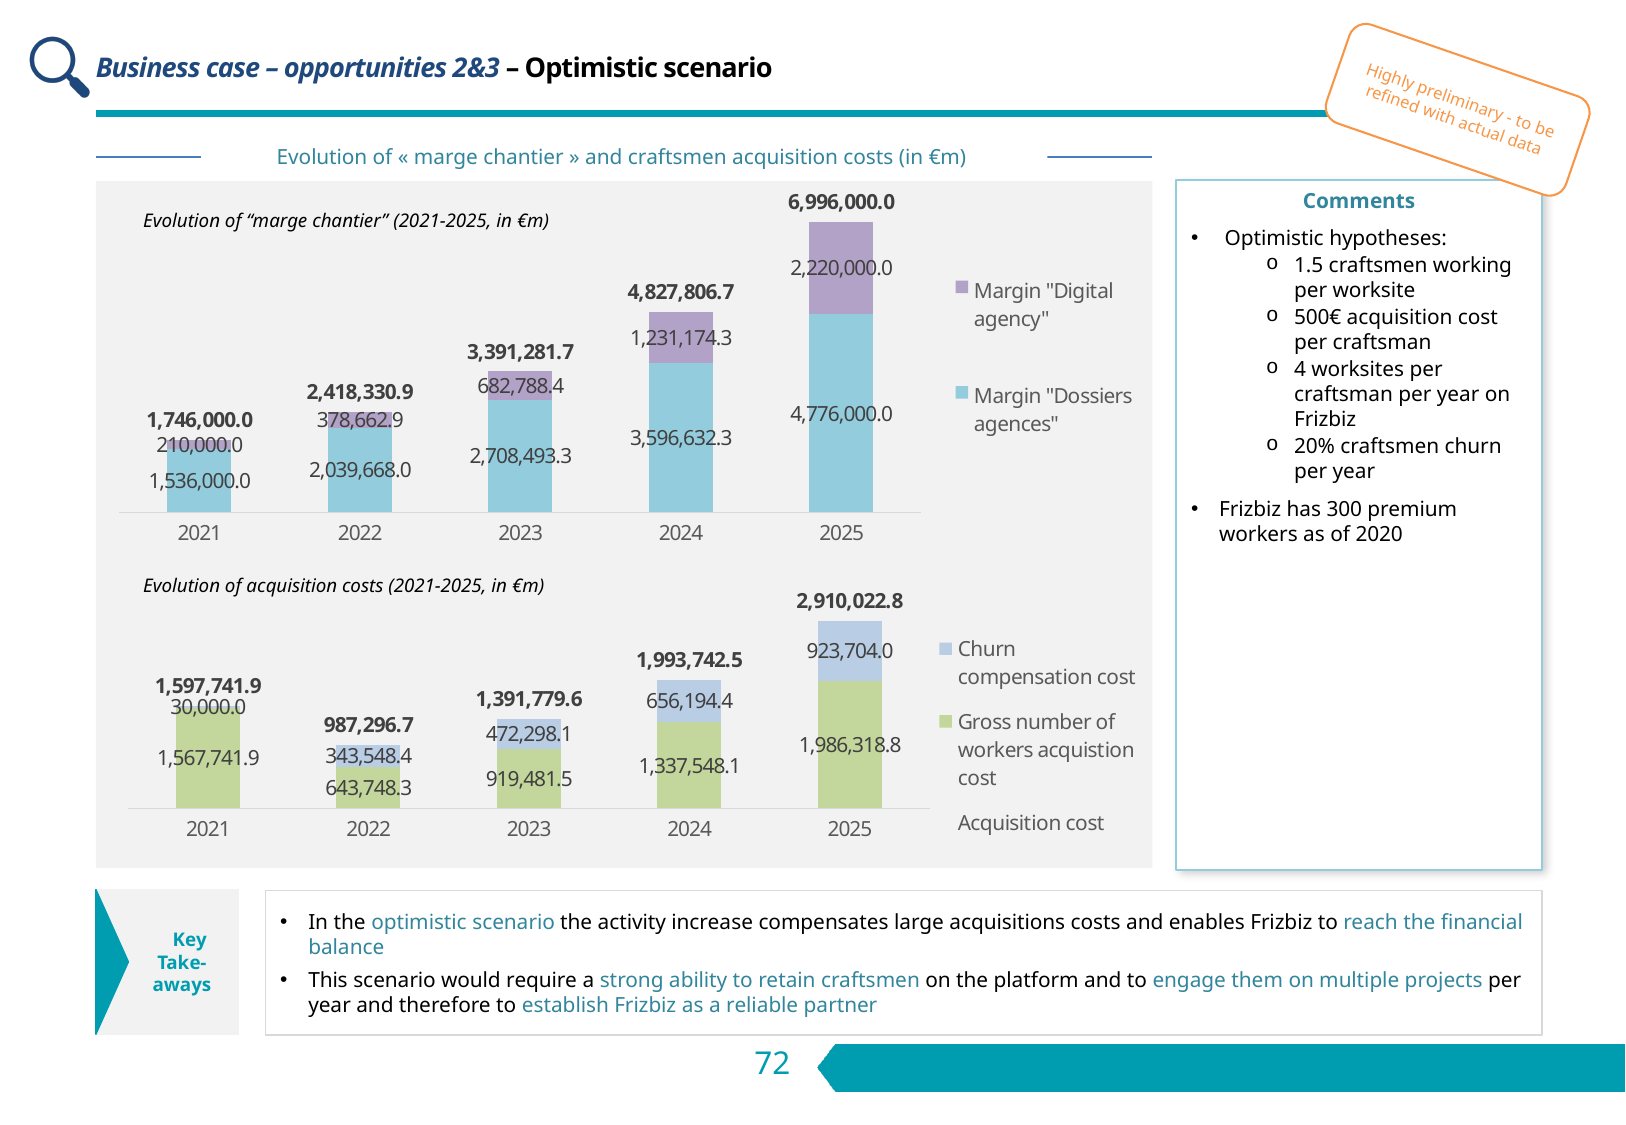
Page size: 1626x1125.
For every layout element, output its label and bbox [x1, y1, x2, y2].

text_box [94, 179, 1154, 870]
text_box [95, 136, 1153, 176]
text_box [265, 890, 1542, 1035]
text_box [1174, 21, 1592, 872]
title [95, 19, 1542, 114]
picture [810, 1044, 1625, 1115]
chart [95, 179, 1201, 556]
picture [23, 30, 96, 104]
text_box [95, 899, 239, 1035]
chart [95, 577, 1201, 899]
